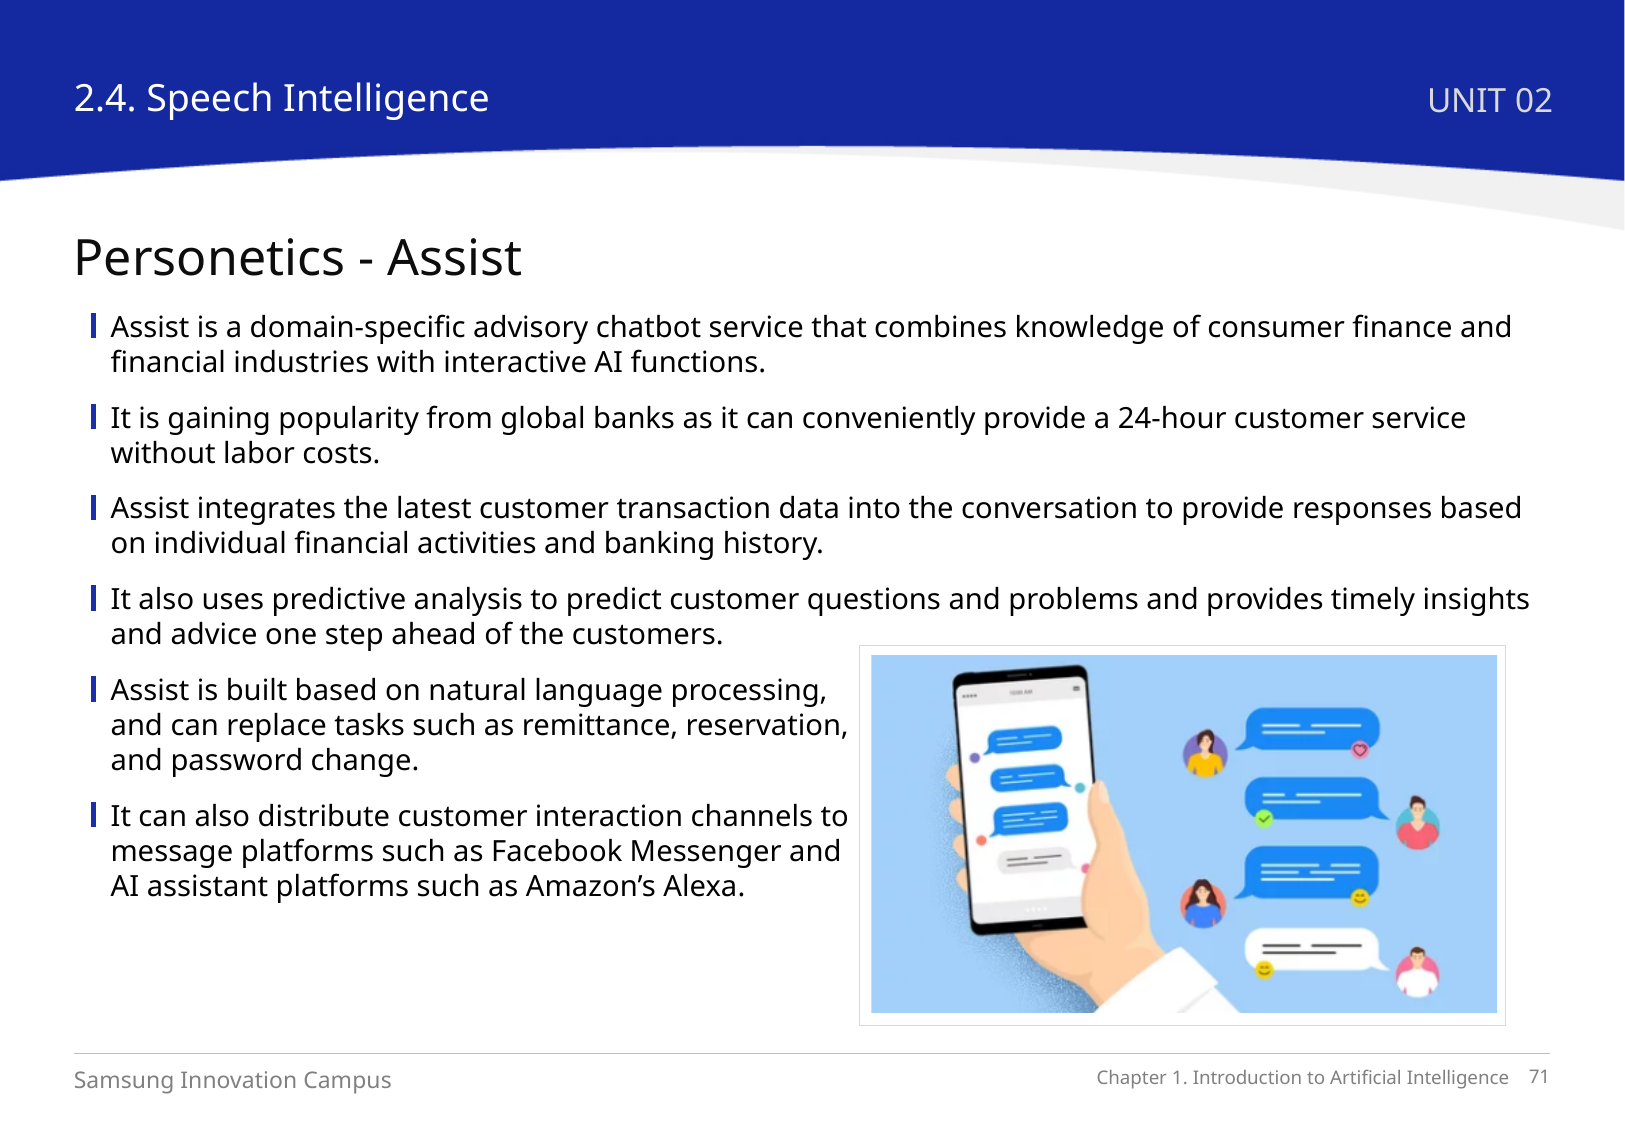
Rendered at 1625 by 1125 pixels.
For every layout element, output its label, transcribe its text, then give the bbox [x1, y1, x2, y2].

text_box Assist is a domain-specific advisory chatbot service that combines knowledge of consumer finance and financial industries with interactive AI functions. It is gaining popularity from global banks as it can conveniently provide a 24-hour customer service without labor costs. Assist integrates the latest customer transaction data into the conversation to provide responses based on individual financial activities and banking history. It also uses predictive analysis to predict customer questions and problems and provides timely insights and advice one step ahead of the customers. Assist is built based on natural language processing, and can replace tasks such as remittance, reservation, and password change. It can also distribute customer interaction channels to message platforms such as Facebook Messenger and AI assistant platforms such as Amazon’s Alexa. [91, 307, 1546, 903]
picture [0, 0, 1625, 1125]
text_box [859, 645, 1506, 1026]
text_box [73, 73, 1554, 120]
text_box Personetics - Assist [73, 224, 1552, 287]
